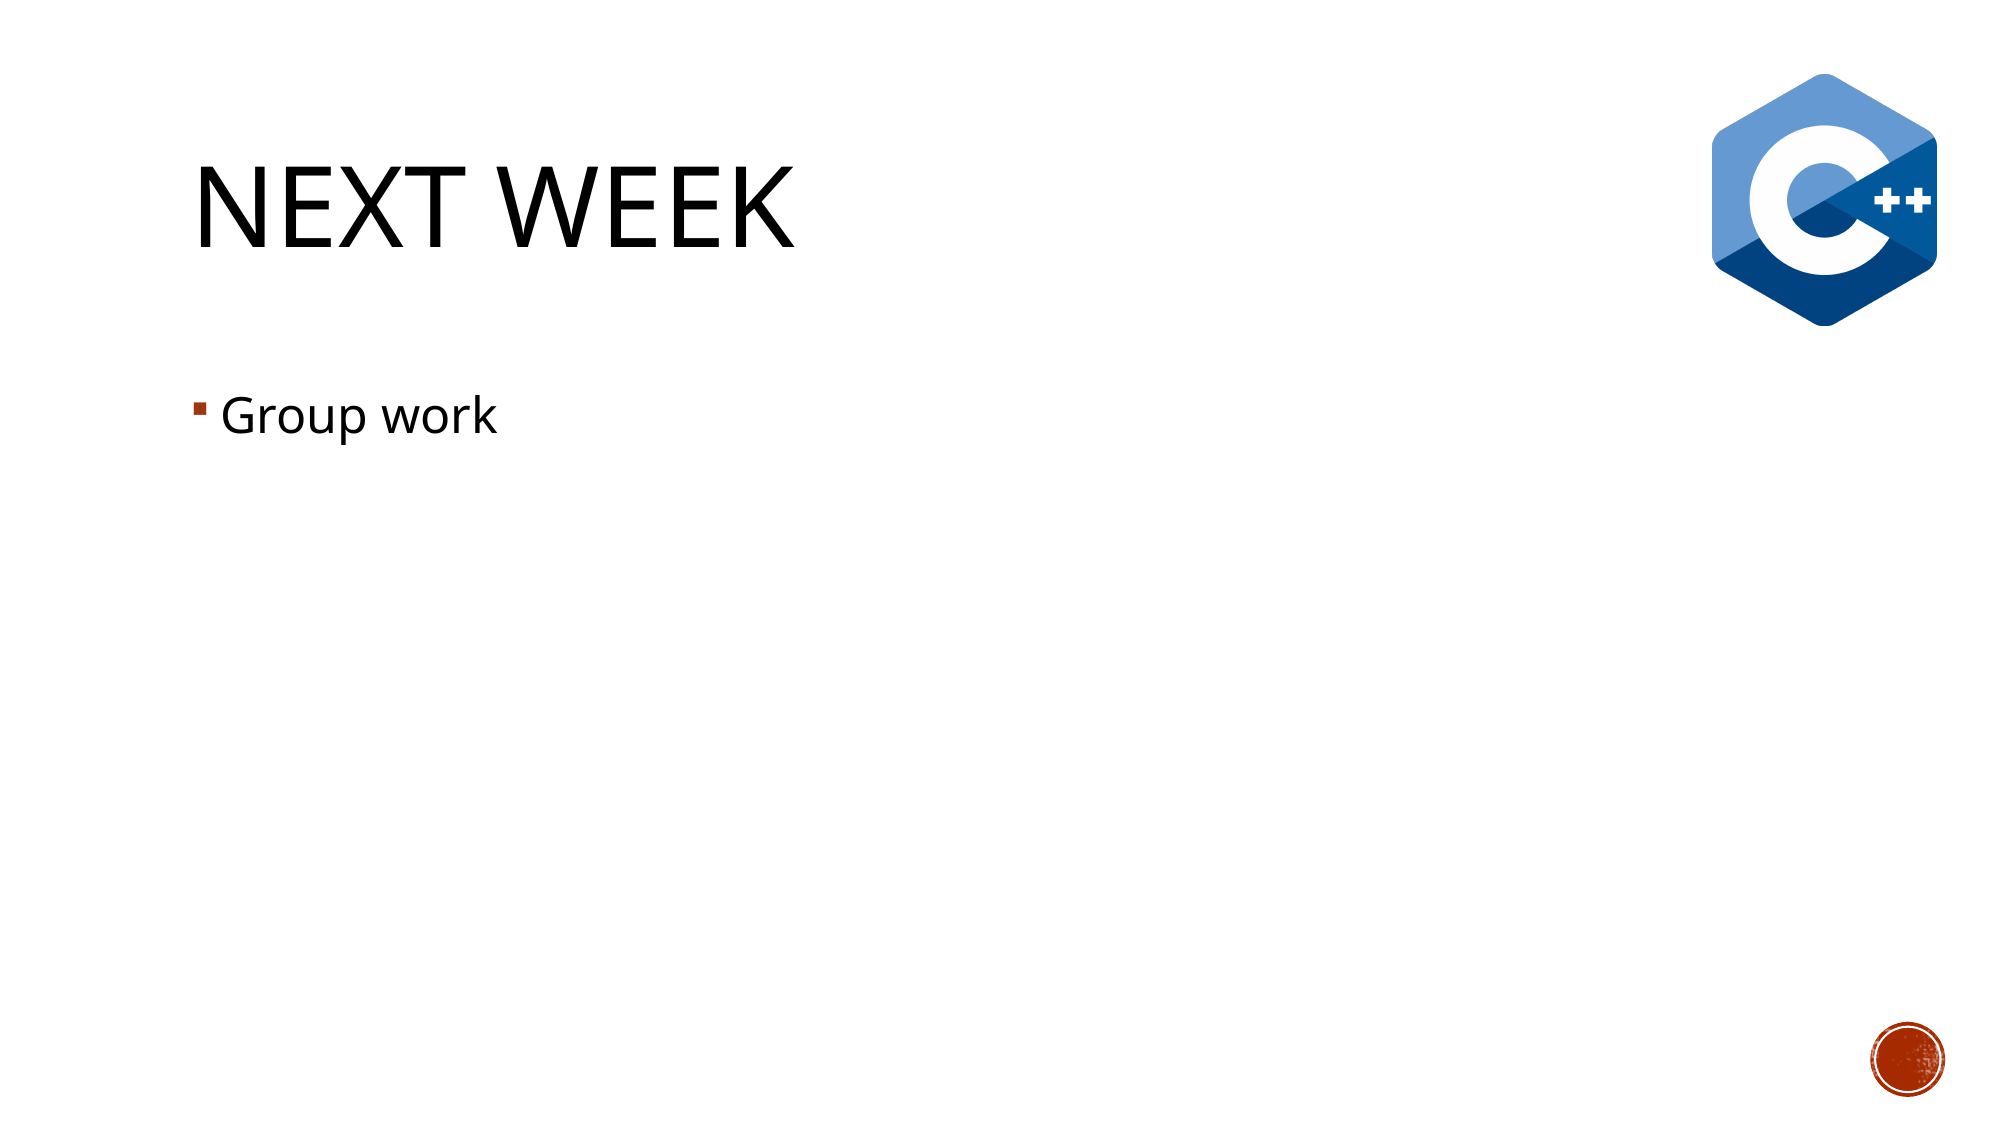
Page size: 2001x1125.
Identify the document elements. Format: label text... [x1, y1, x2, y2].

picture [1712, 74, 1937, 326]
list Group work [175, 382, 1826, 1048]
title Next week [175, 79, 1826, 344]
